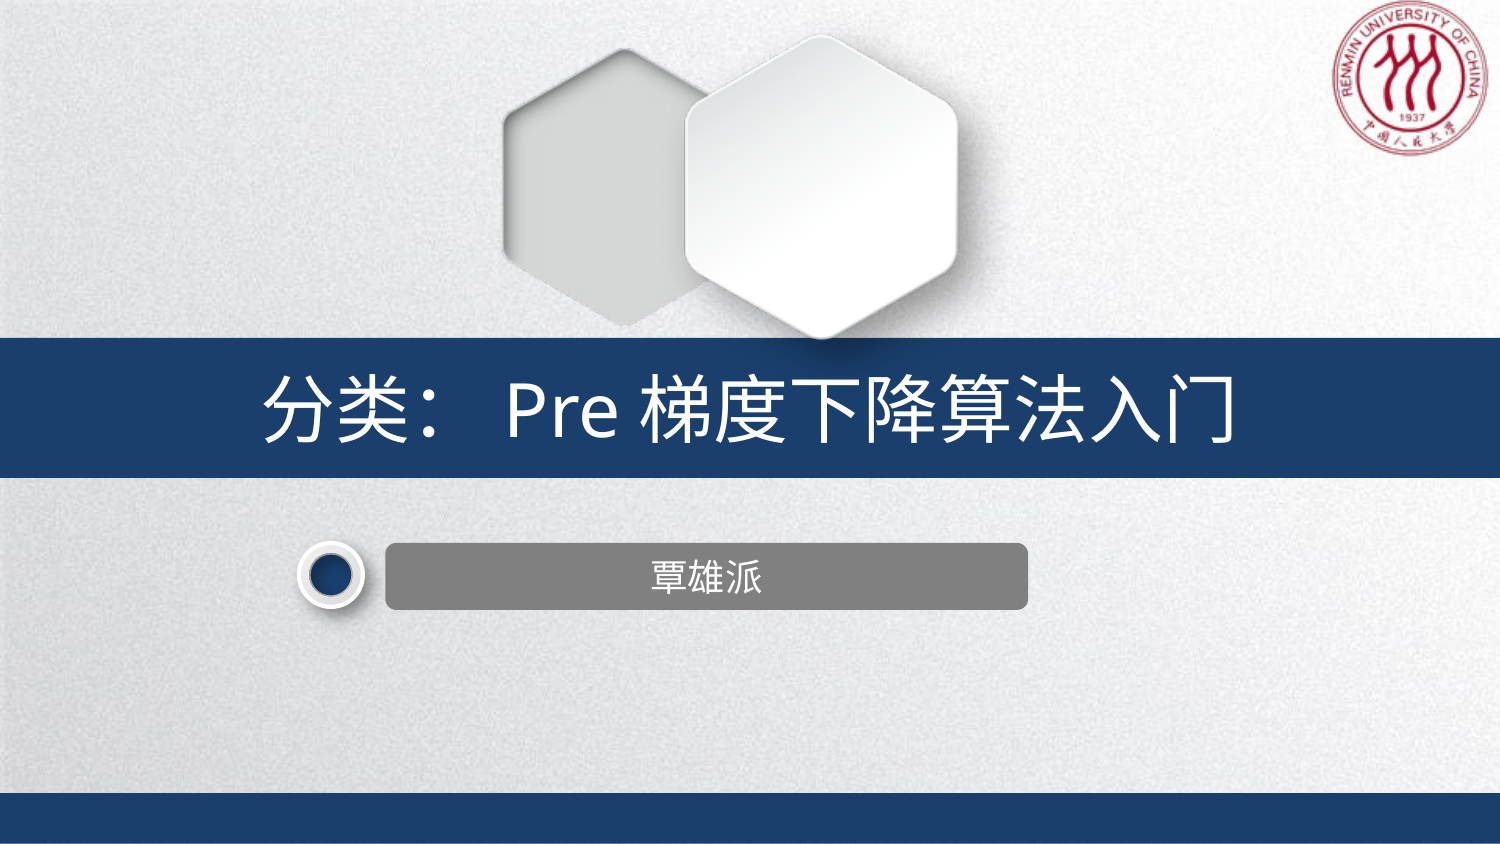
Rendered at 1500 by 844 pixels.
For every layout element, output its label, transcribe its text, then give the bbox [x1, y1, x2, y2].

text_box 覃雄派 [383, 540, 1031, 613]
picture [0, 0, 1500, 371]
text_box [298, 542, 364, 645]
text_box 分类：Pre梯度下降算法入门 [0, 336, 1500, 480]
picture [0, 480, 1500, 793]
